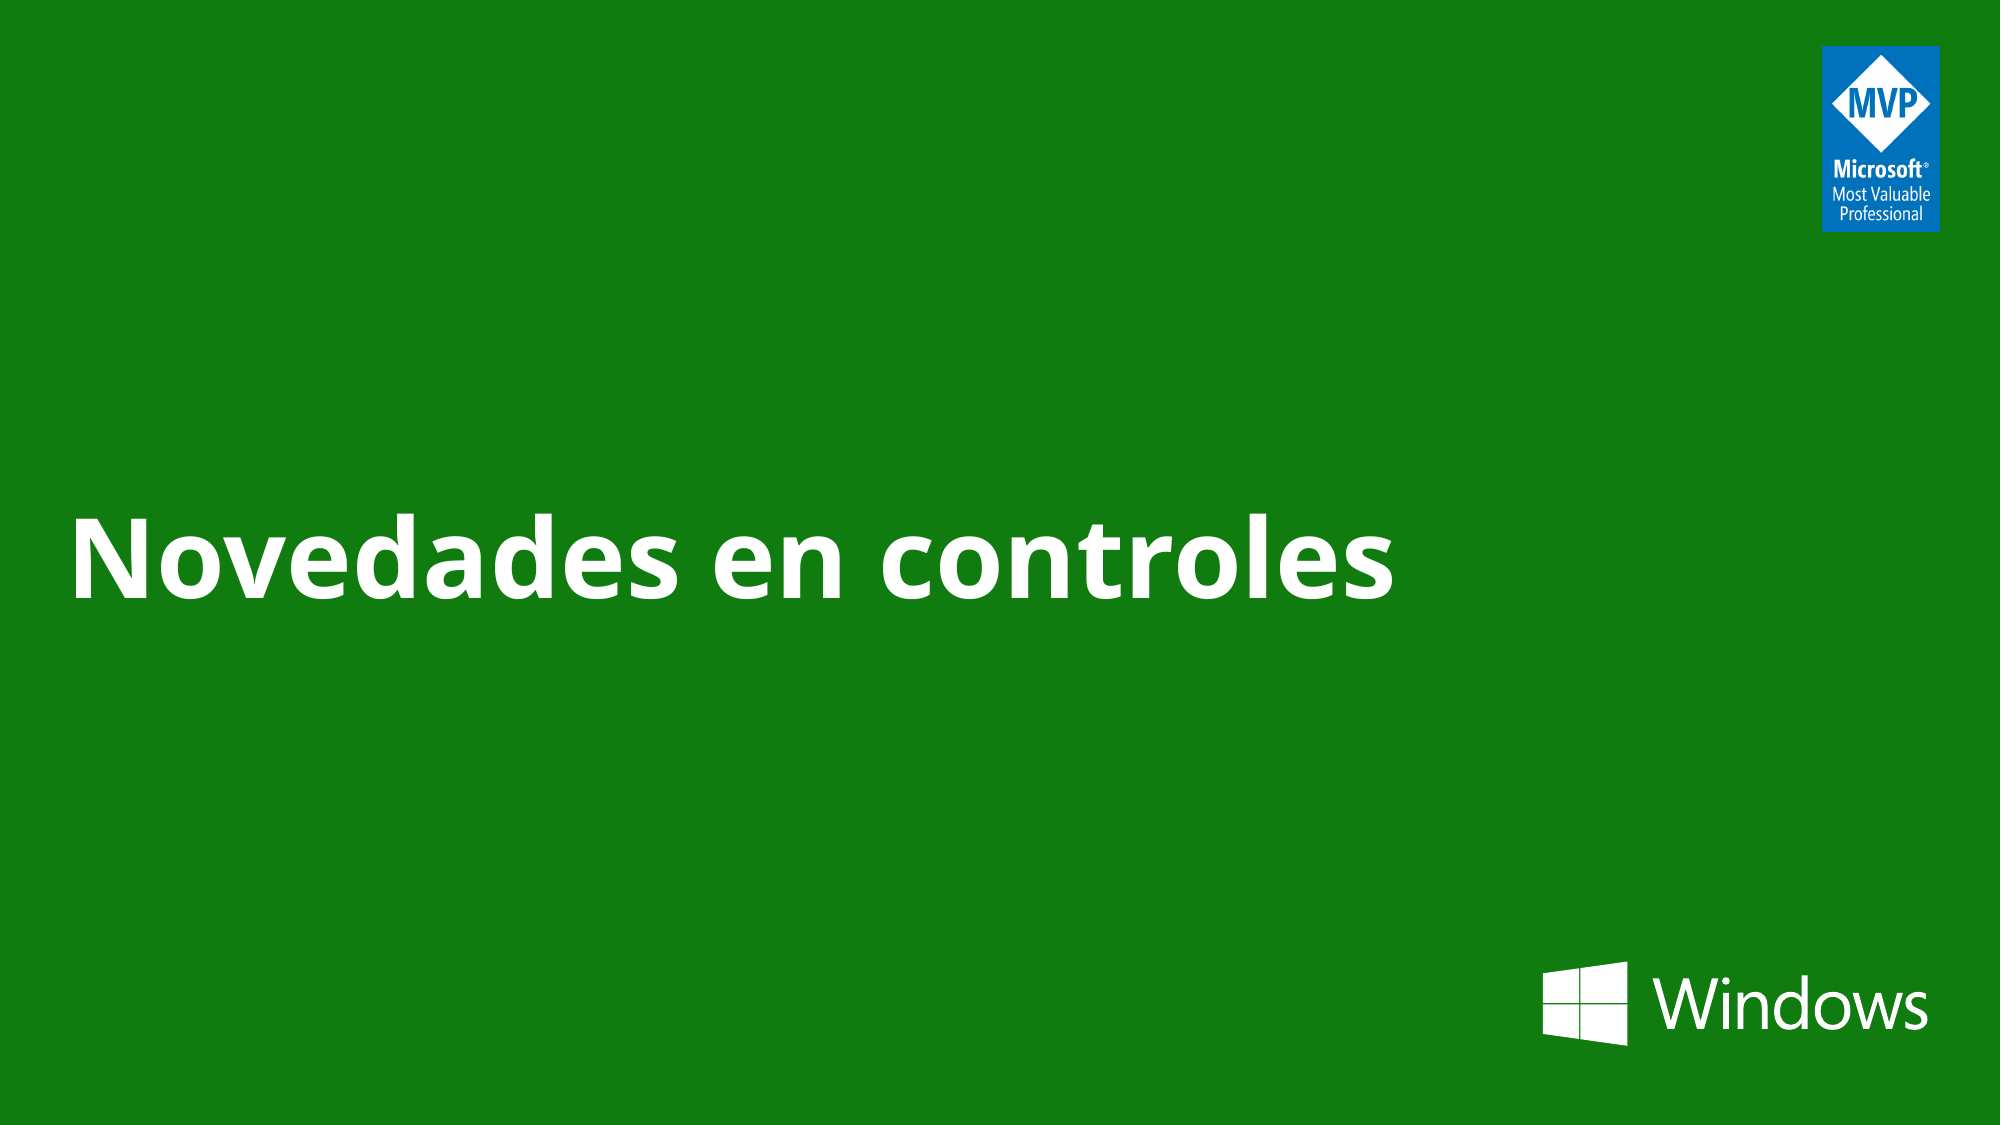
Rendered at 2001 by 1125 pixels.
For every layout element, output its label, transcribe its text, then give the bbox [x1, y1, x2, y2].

picture [1822, 46, 1940, 232]
title Novedades en controles [44, 483, 1954, 642]
